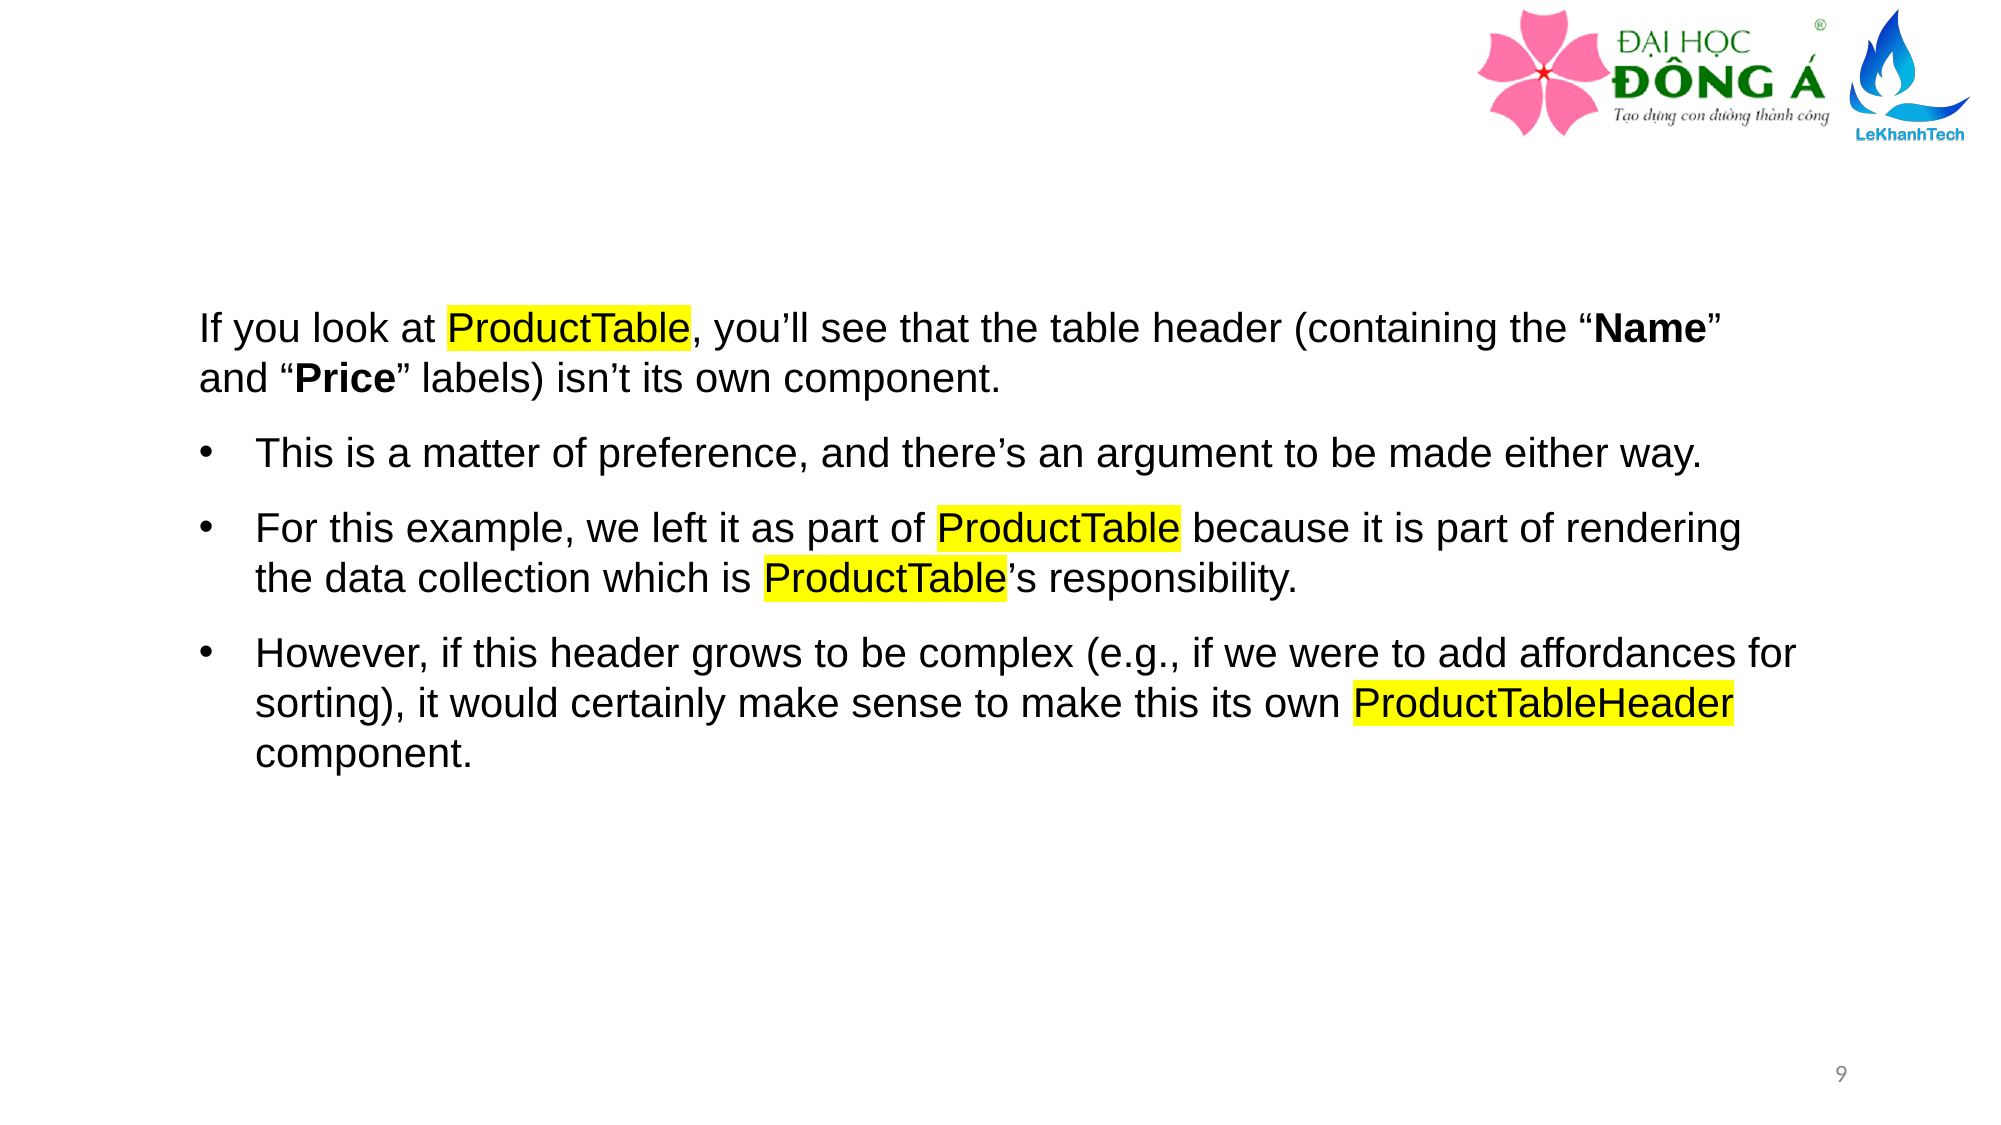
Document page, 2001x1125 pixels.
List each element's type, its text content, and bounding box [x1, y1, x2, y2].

slide_number 9 [1412, 1042, 1863, 1103]
text_box If you look at ProductTable, you’ll see that the table header (containing the “Name” and “Price” labels) isn’t its own component. This is a matter of preference, and there’s an argument to be made either way. For this example, we left it as part of ProductTable because it is part of rendering the data collection which is ProductTable’s responsibility. However, if this header grows to be complex (e.g., if we were to add affordances for sorting), it would certainly make sense to make this its own ProductTableHeader component. [184, 293, 1816, 784]
picture [1465, 5, 1980, 144]
